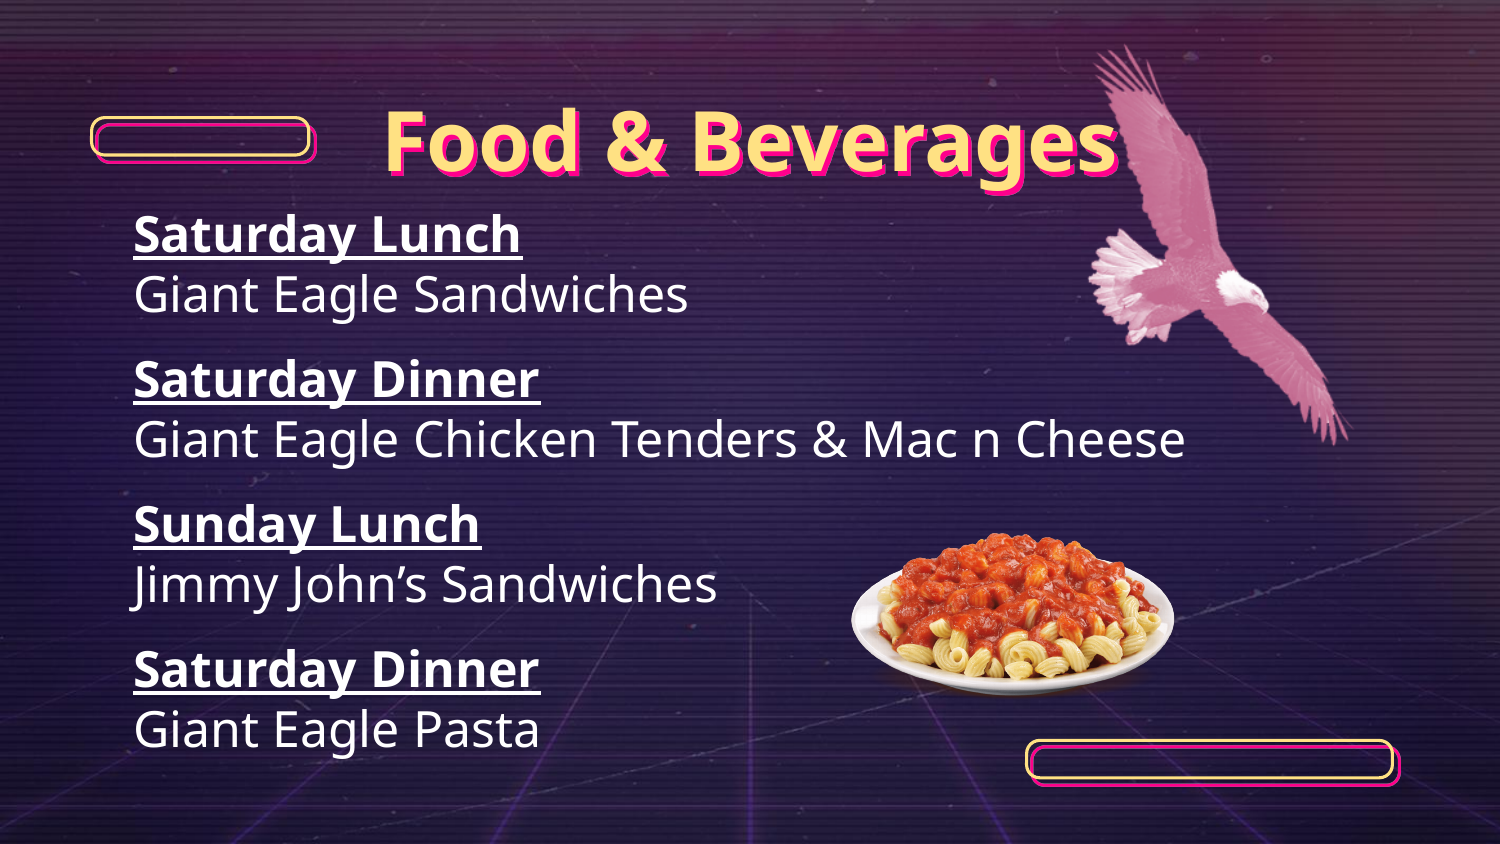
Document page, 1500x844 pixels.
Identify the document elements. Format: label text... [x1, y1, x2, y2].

list Saturday Lunch Giant Eagle Sandwiches Saturday Dinner Giant Eagle Chicken Tenders & Mac n Cheese Sunday Lunch Jimmy John’s Sandwiches Saturday Dinner Giant Eagle Pasta [118, 199, 1382, 760]
picture [0, 0, 1500, 844]
title Food & Beverages [118, 72, 1037, 167]
